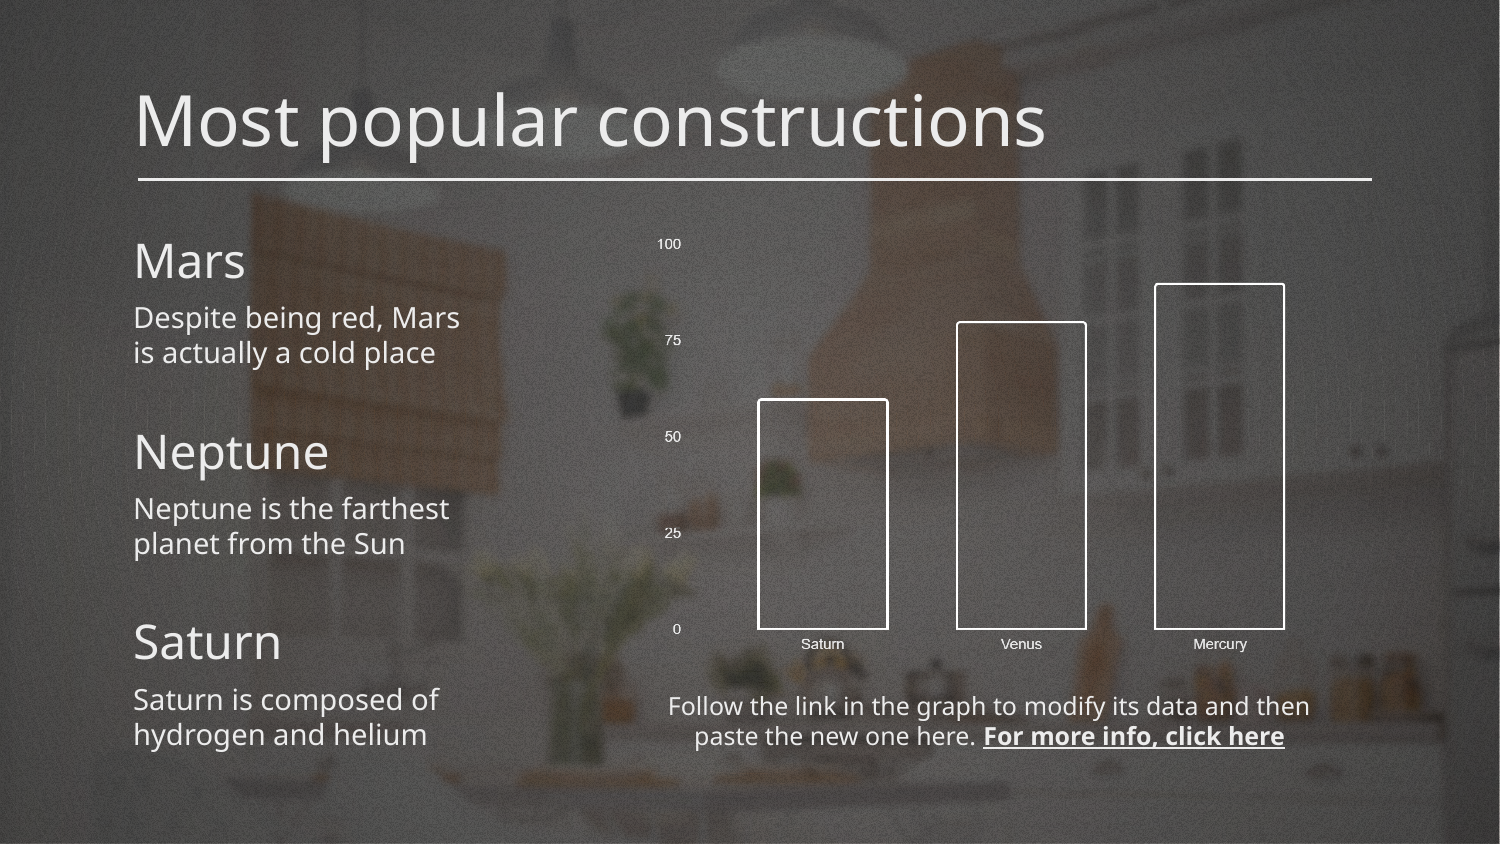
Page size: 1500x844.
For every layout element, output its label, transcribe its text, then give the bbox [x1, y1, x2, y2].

text_box Mars [118, 216, 497, 294]
text_box Neptune is the farthest planet from the Sun [118, 485, 497, 565]
text_box Saturn [118, 597, 497, 676]
text_box Despite being red, Mars is actually a cold place [118, 294, 497, 374]
picture [0, 0, 1500, 844]
title Most popular constructions [118, 60, 1382, 155]
text_box Neptune [118, 406, 497, 485]
subtitle Follow the link in the graph to modify its data and then paste the new one here. For more info, click here [628, 692, 1352, 752]
text_box Saturn is composed of hydrogen and helium [118, 676, 497, 756]
